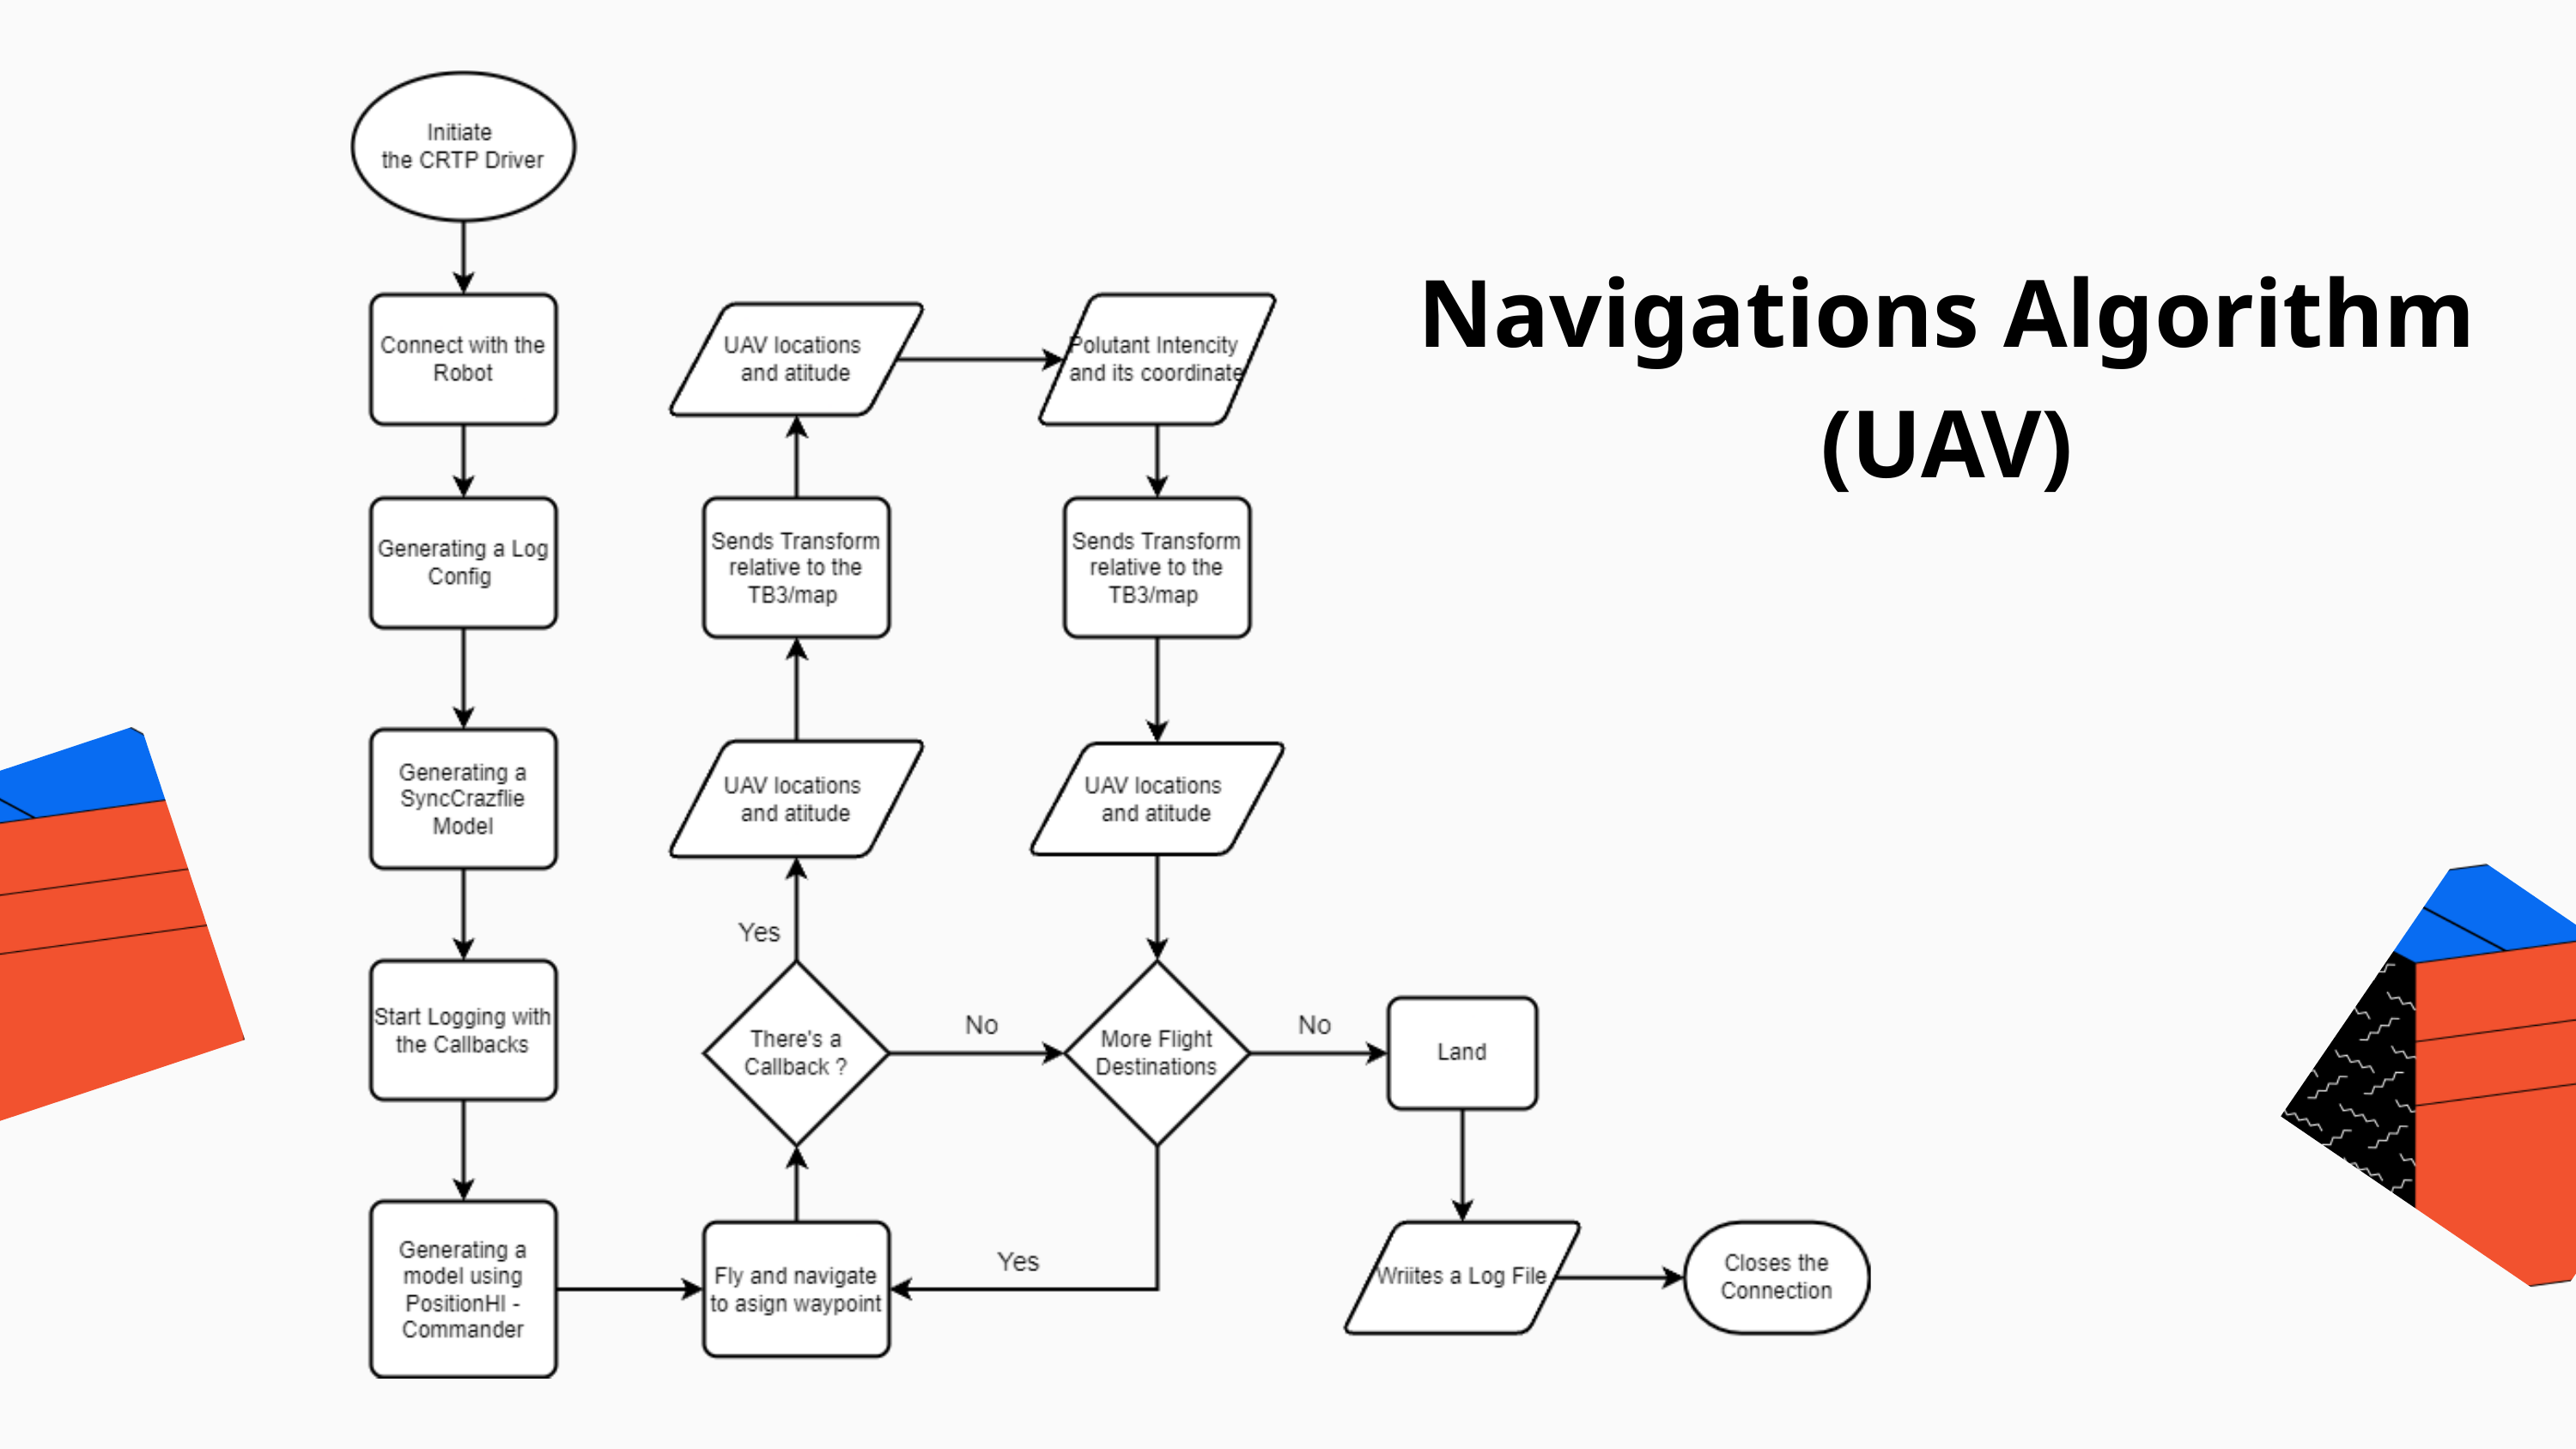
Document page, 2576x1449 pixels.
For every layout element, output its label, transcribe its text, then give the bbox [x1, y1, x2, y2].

text_box [2281, 848, 2576, 1304]
text_box [349, 70, 1871, 1379]
text_box Navigations Algorithm (UAV) [1384, 235, 2510, 496]
text_box [0, 724, 246, 1121]
